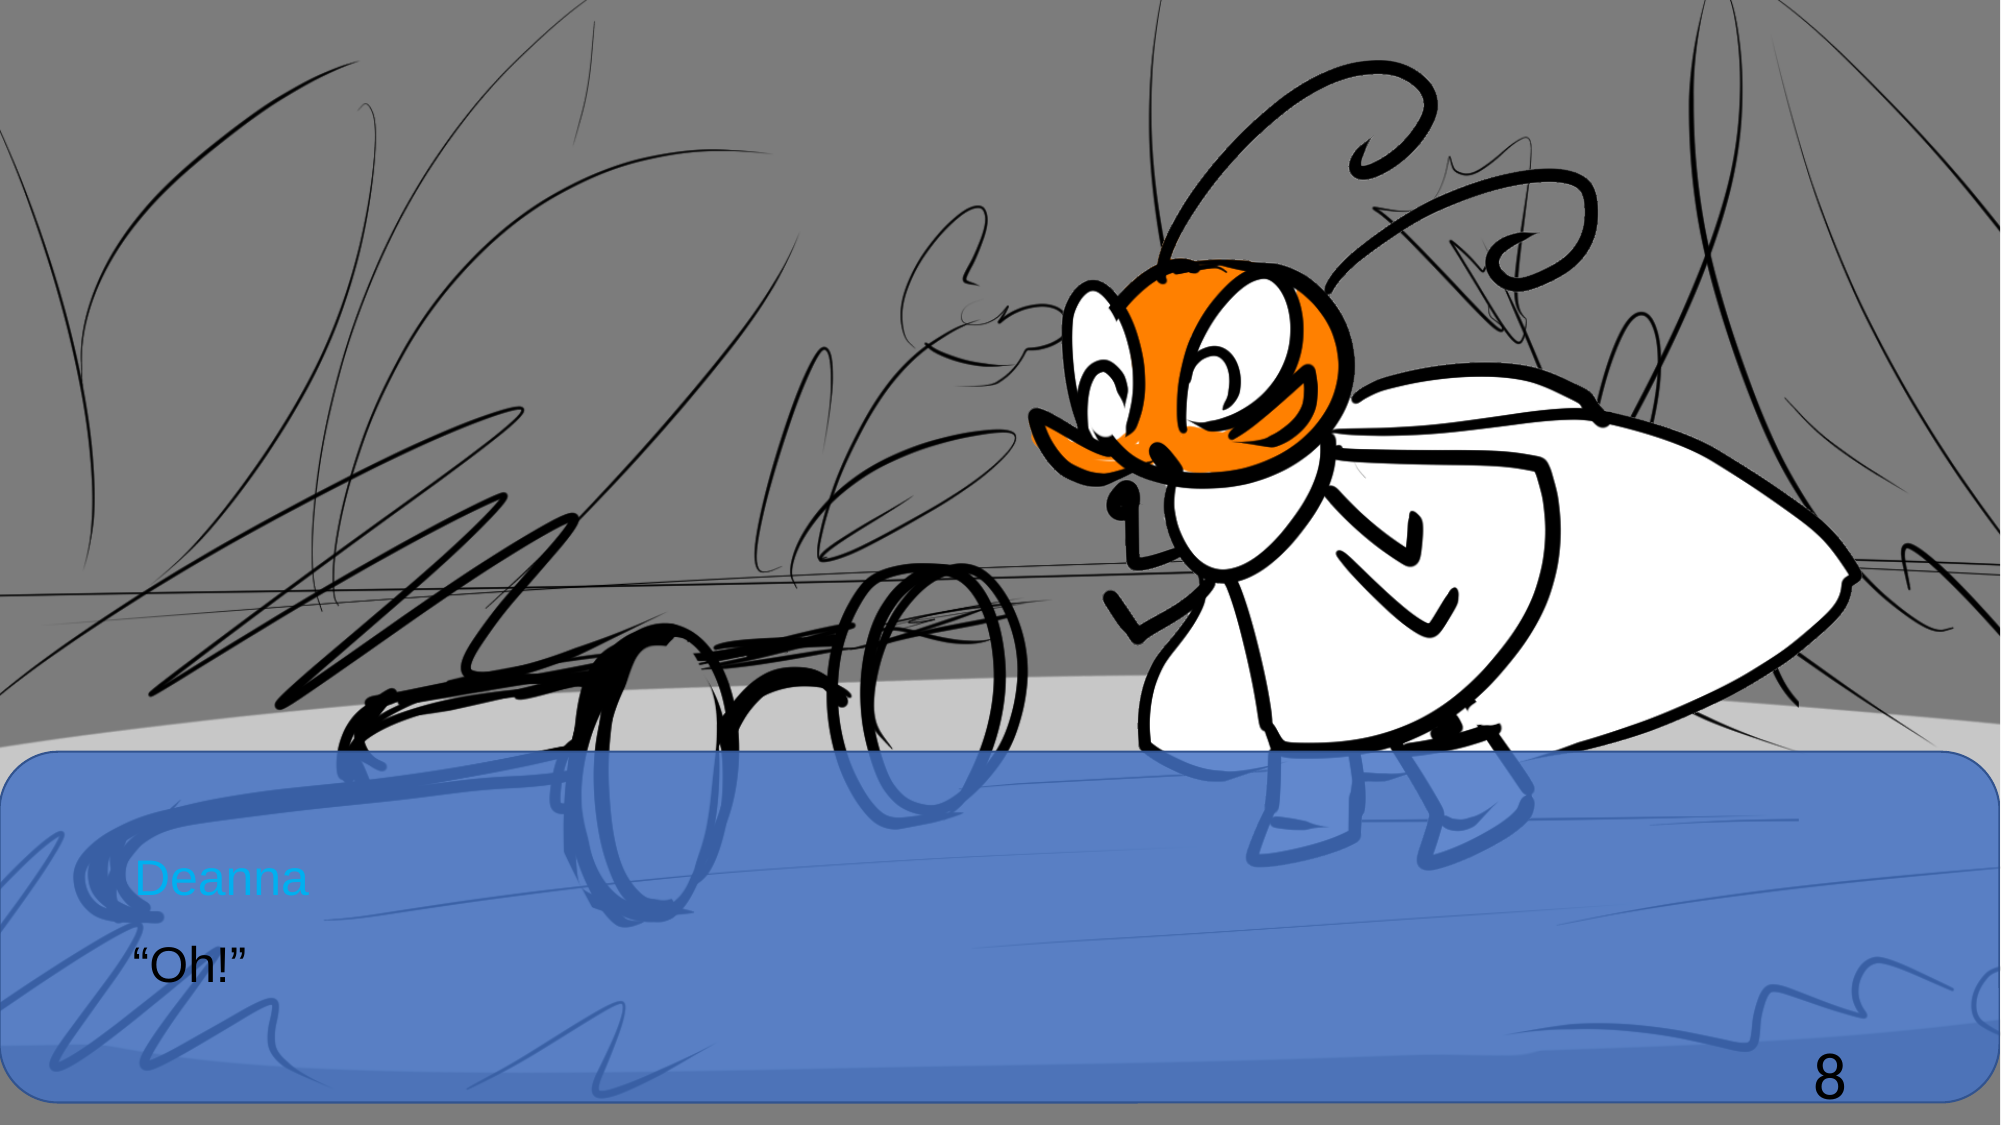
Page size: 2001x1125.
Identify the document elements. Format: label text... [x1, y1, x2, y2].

slide_number ‹#› [1412, 1042, 1863, 1103]
picture [0, 0, 2001, 1125]
text_box [0, 751, 2000, 1103]
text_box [117, 837, 1770, 1001]
